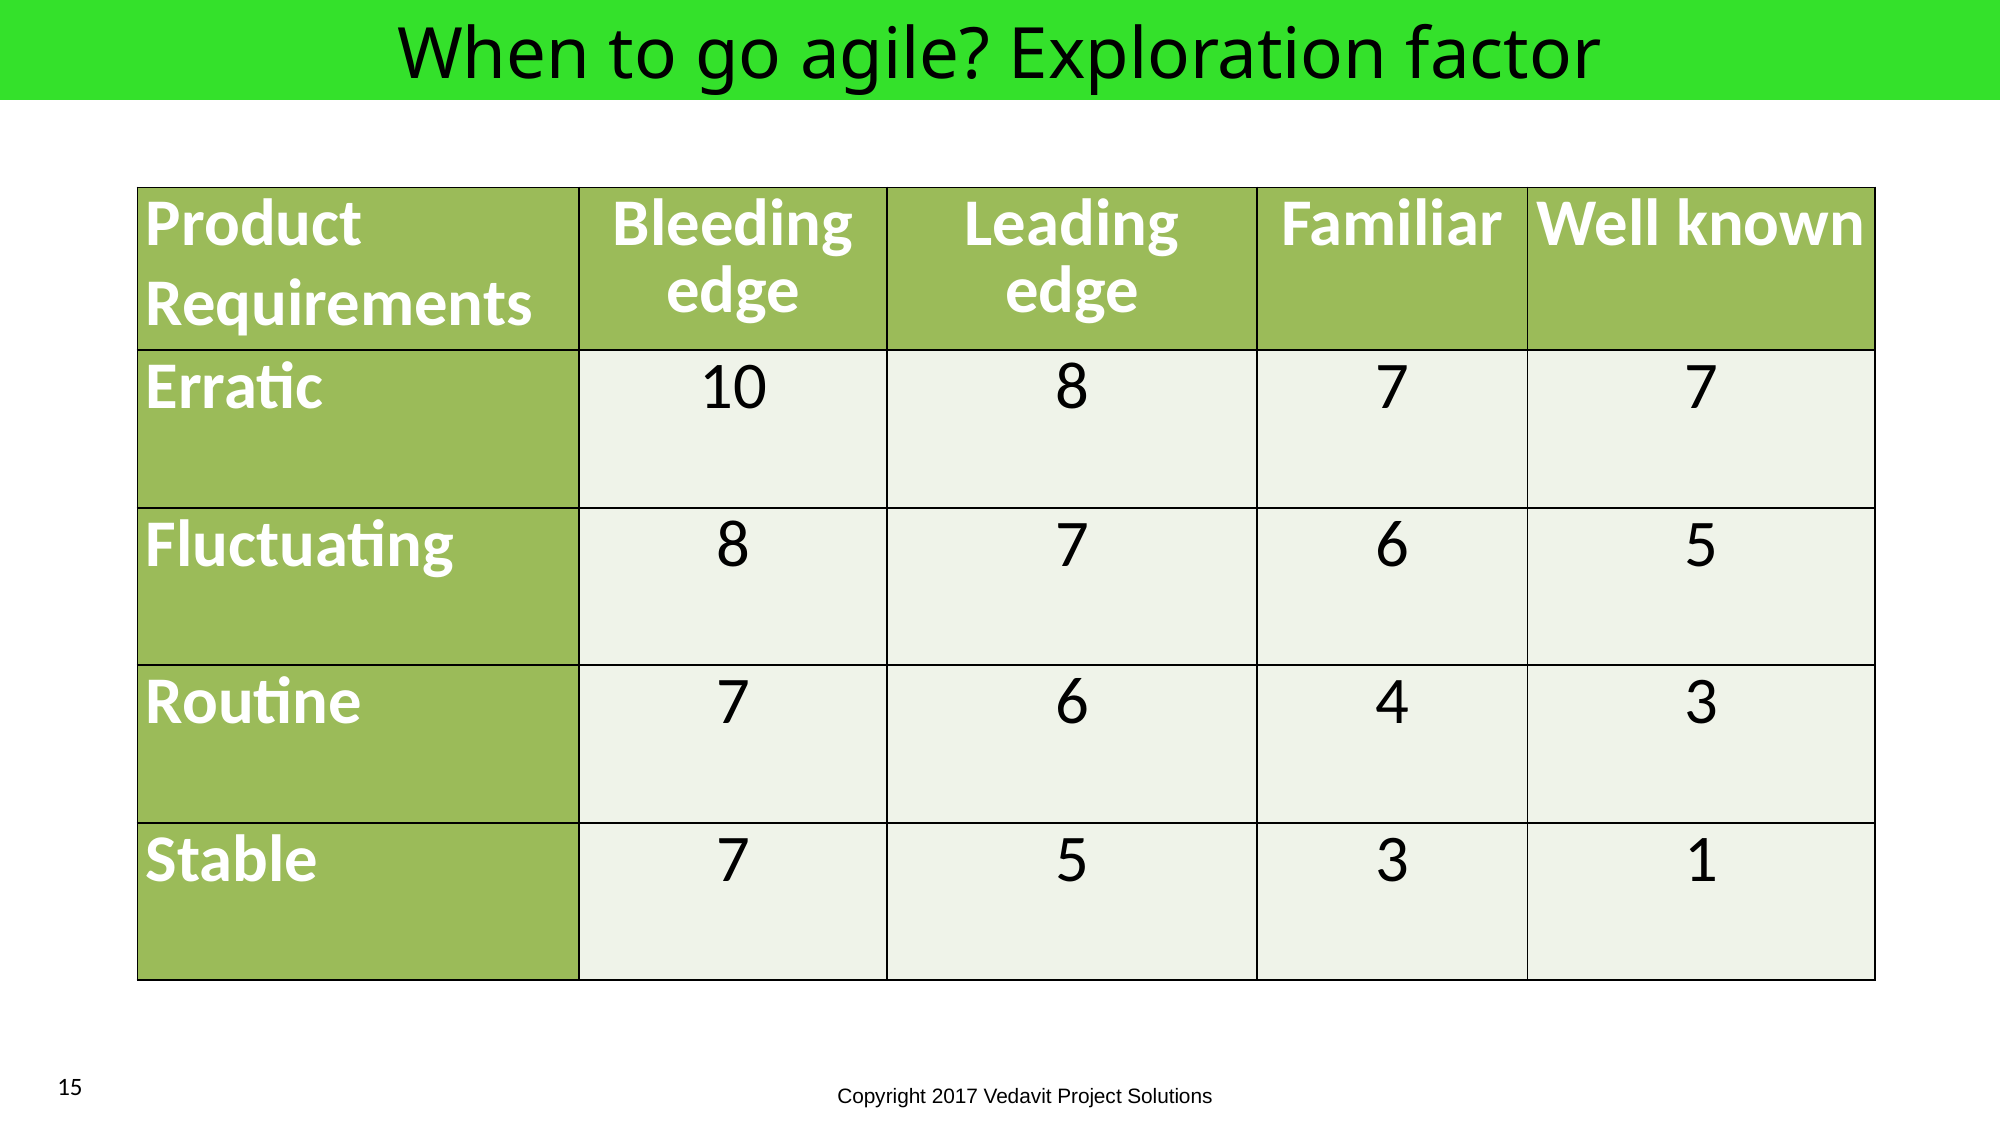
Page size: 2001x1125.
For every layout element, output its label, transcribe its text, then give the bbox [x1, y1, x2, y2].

table_cell 7 [1258, 351, 1527, 507]
table_cell 5 [1528, 509, 1874, 664]
table_cell 7 [580, 666, 886, 822]
table_cell 1 [1528, 824, 1874, 979]
table_cell 6 [1258, 509, 1527, 664]
title When to go agile? Exploration factor [0, 0, 2000, 100]
table_cell 8 [580, 509, 886, 664]
table_header Bleeding edge [580, 188, 886, 349]
table_header Well known [1528, 188, 1874, 349]
table_cell Stable [138, 824, 578, 979]
table_cell Erratic [138, 351, 578, 507]
table_cell 4 [1258, 666, 1527, 822]
table_cell 7 [1528, 351, 1874, 507]
table_cell 10 [580, 351, 886, 507]
table_cell 7 [888, 509, 1256, 664]
table_cell Routine [138, 666, 578, 822]
table_header Familiar [1258, 188, 1527, 349]
table_cell Fluctuating [138, 509, 578, 664]
table_cell 3 [1258, 824, 1527, 979]
table_cell 7 [580, 824, 886, 979]
table_cell 8 [888, 351, 1256, 507]
table_header Product Requirements [138, 188, 578, 349]
table_cell 6 [888, 666, 1256, 822]
table_cell 5 [888, 824, 1256, 979]
slide_number 15 [3, 1055, 137, 1116]
table_header Leading edge [888, 188, 1256, 349]
table_cell 3 [1528, 666, 1874, 822]
